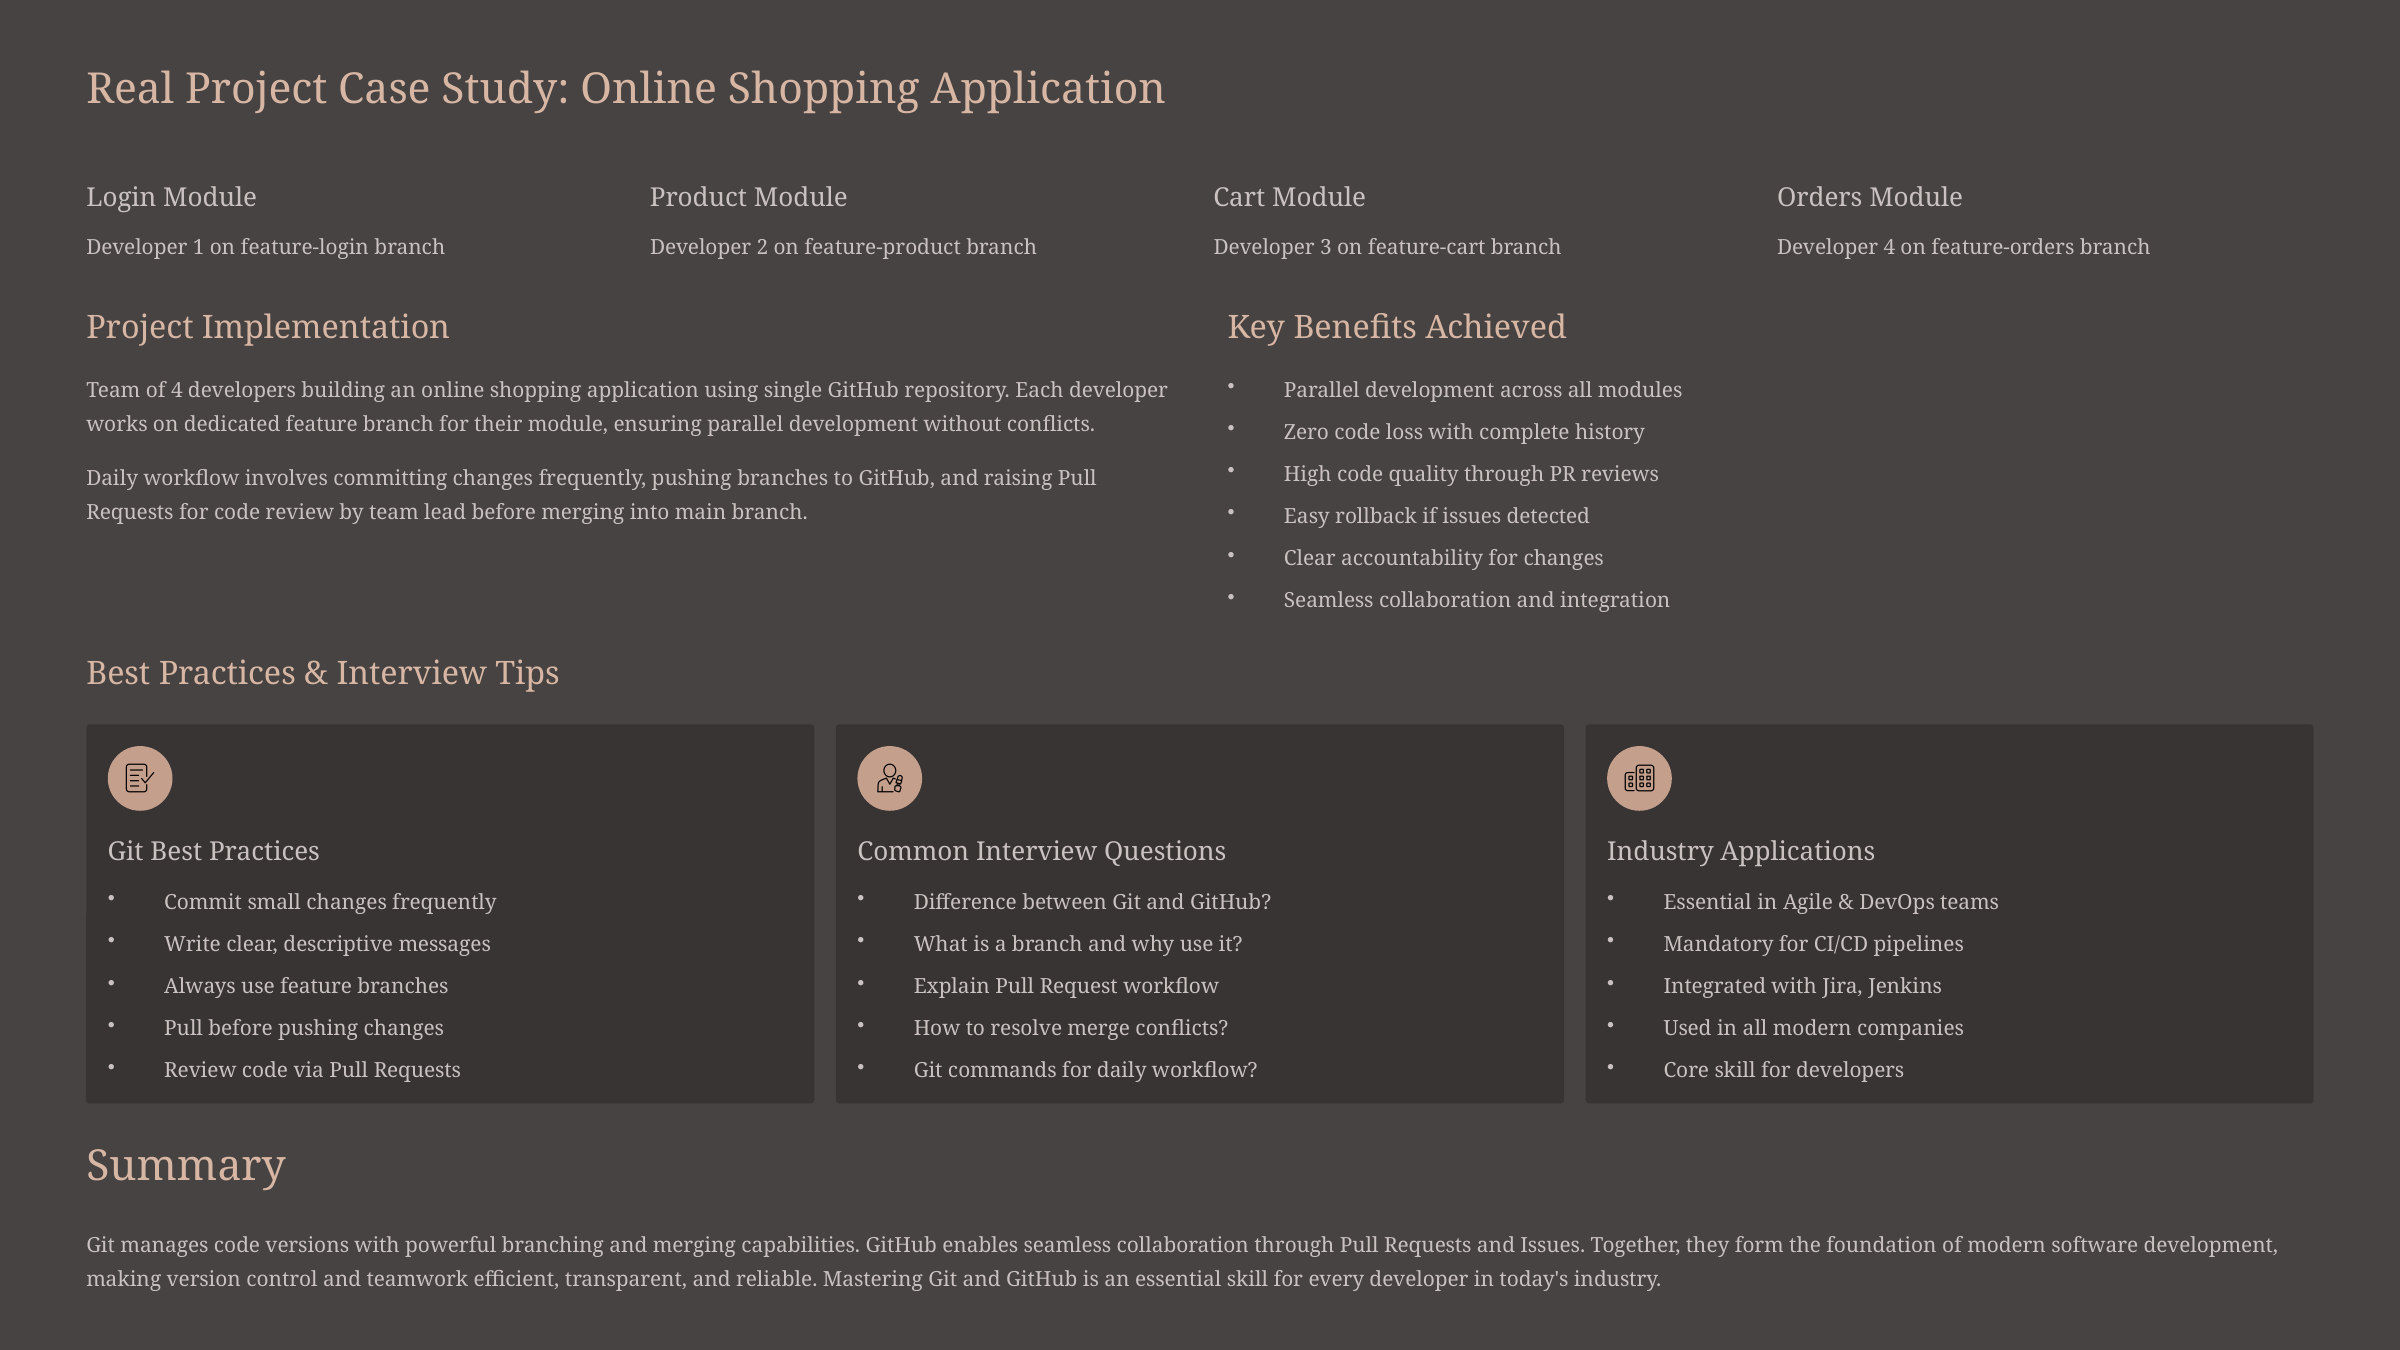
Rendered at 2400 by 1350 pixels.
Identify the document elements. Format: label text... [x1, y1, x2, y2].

text_box Clear accountability for changes [1227, 535, 2315, 570]
text_box Core skill for developers [1607, 1047, 2293, 1082]
text_box Git manages code versions with powerful branching and merging capabilities. GitHub enables seamless collaboration through Pull Requests and Issues. Together, they form the foundation of modern software development, making version control and teamwork efficient, transparent, and reliable. Mastering Git and GitHub is an essential skill for every developer in today's industry. [86, 1221, 2314, 1291]
text_box [1585, 724, 2314, 1104]
text_box Developer 2 on feature-product branch [649, 224, 1187, 260]
text_box High code quality through PR reviews [1227, 451, 2315, 486]
text_box Key Benefits Achieved [1227, 304, 1552, 346]
text_box [835, 724, 1565, 1104]
text_box [857, 746, 923, 811]
text_box Review code via Pull Requests [107, 1047, 793, 1082]
text_box Integrated with Jira, Jenkins [1607, 963, 2293, 998]
text_box Essential in Agile & DevOps teams [1607, 878, 2293, 914]
text_box Login Module [86, 177, 356, 212]
text_box How to resolve merge conflicts? [857, 1005, 1543, 1040]
text_box Mandatory for CI/CD pipelines [1607, 921, 2293, 956]
picture [1624, 763, 1655, 793]
text_box Used in all modern companies [1607, 1005, 2293, 1040]
text_box Summary [86, 1135, 518, 1190]
text_box Orders Module [1777, 177, 2047, 212]
picture [875, 763, 905, 793]
text_box Seamless collaboration and integration [1227, 577, 2315, 612]
text_box Parallel development across all modules [1227, 366, 2315, 402]
text_box Project Implementation [86, 304, 428, 346]
text_box Easy rollback if issues detected [1227, 493, 2315, 528]
text_box Cart Module [1213, 177, 1483, 212]
text_box [107, 746, 173, 811]
text_box Best Practices & Interview Tips [86, 651, 530, 693]
text_box Common Interview Questions [857, 832, 1214, 866]
text_box Write clear, descriptive messages [107, 921, 793, 956]
text_box What is a branch and why use it? [857, 921, 1543, 956]
text_box Real Project Case Study: Online Shopping Application [86, 59, 1113, 114]
text_box Product Module [649, 177, 920, 212]
text_box Developer 4 on feature-orders branch [1777, 224, 2314, 260]
text_box [86, 724, 815, 1104]
text_box Pull before pushing changes [107, 1005, 793, 1040]
text_box Git Best Practices [107, 832, 378, 866]
text_box Zero code loss with complete history [1227, 409, 2315, 444]
text_box Commit small changes frequently [107, 878, 793, 914]
text_box Developer 1 on feature-login branch [86, 224, 623, 260]
text_box [1607, 746, 1672, 811]
text_box Industry Applications [1607, 832, 1877, 866]
text_box Explain Pull Request workflow [857, 963, 1543, 998]
text_box Git commands for daily workflow? [857, 1047, 1543, 1082]
picture [125, 763, 155, 793]
text_box Always use feature branches [107, 963, 793, 998]
text_box Team of 4 developers building an online shopping application using single GitHub repository. Each developer works on dedicated feature branch for their module, ensuring parallel development without conflicts. [86, 366, 1174, 436]
text_box Daily workflow involves committing changes frequently, pushing branches to GitHub, and raising Pull Requests for code review by team lead before merging into main branch. [86, 455, 1174, 525]
text_box Developer 3 on feature-cart branch [1213, 224, 1751, 260]
text_box Difference between Git and GitHub? [857, 878, 1543, 914]
